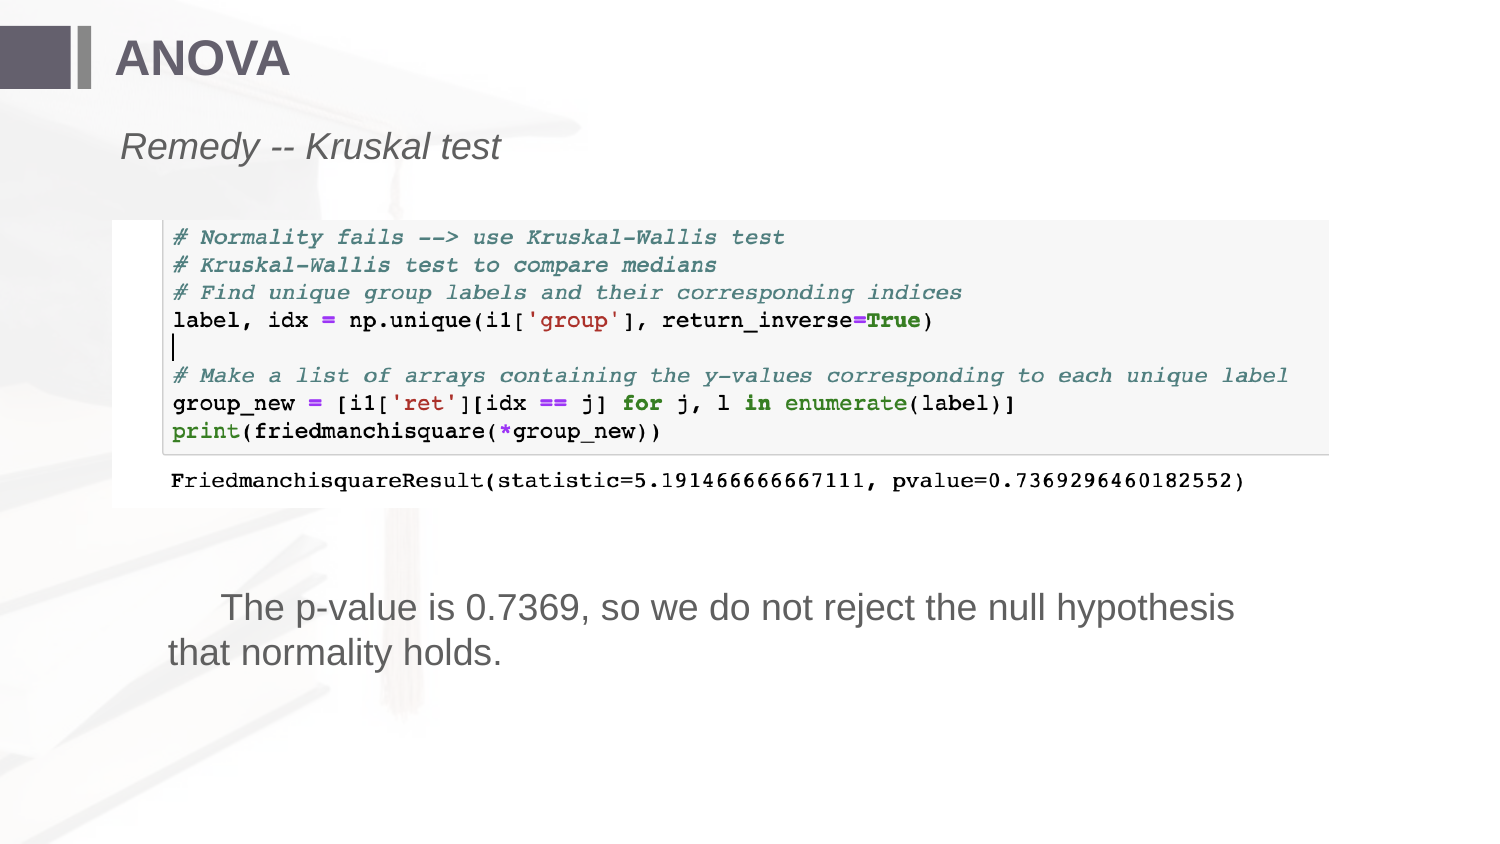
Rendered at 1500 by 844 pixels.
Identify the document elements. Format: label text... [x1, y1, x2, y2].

title ANOVA [103, 11, 1439, 93]
picture [112, 220, 1329, 508]
text_box Remedy -- Kruskal test [105, 114, 538, 175]
text_box The p-value is 0.7369, so we do not reject the null hypothesis that normality holds. [153, 575, 1262, 681]
